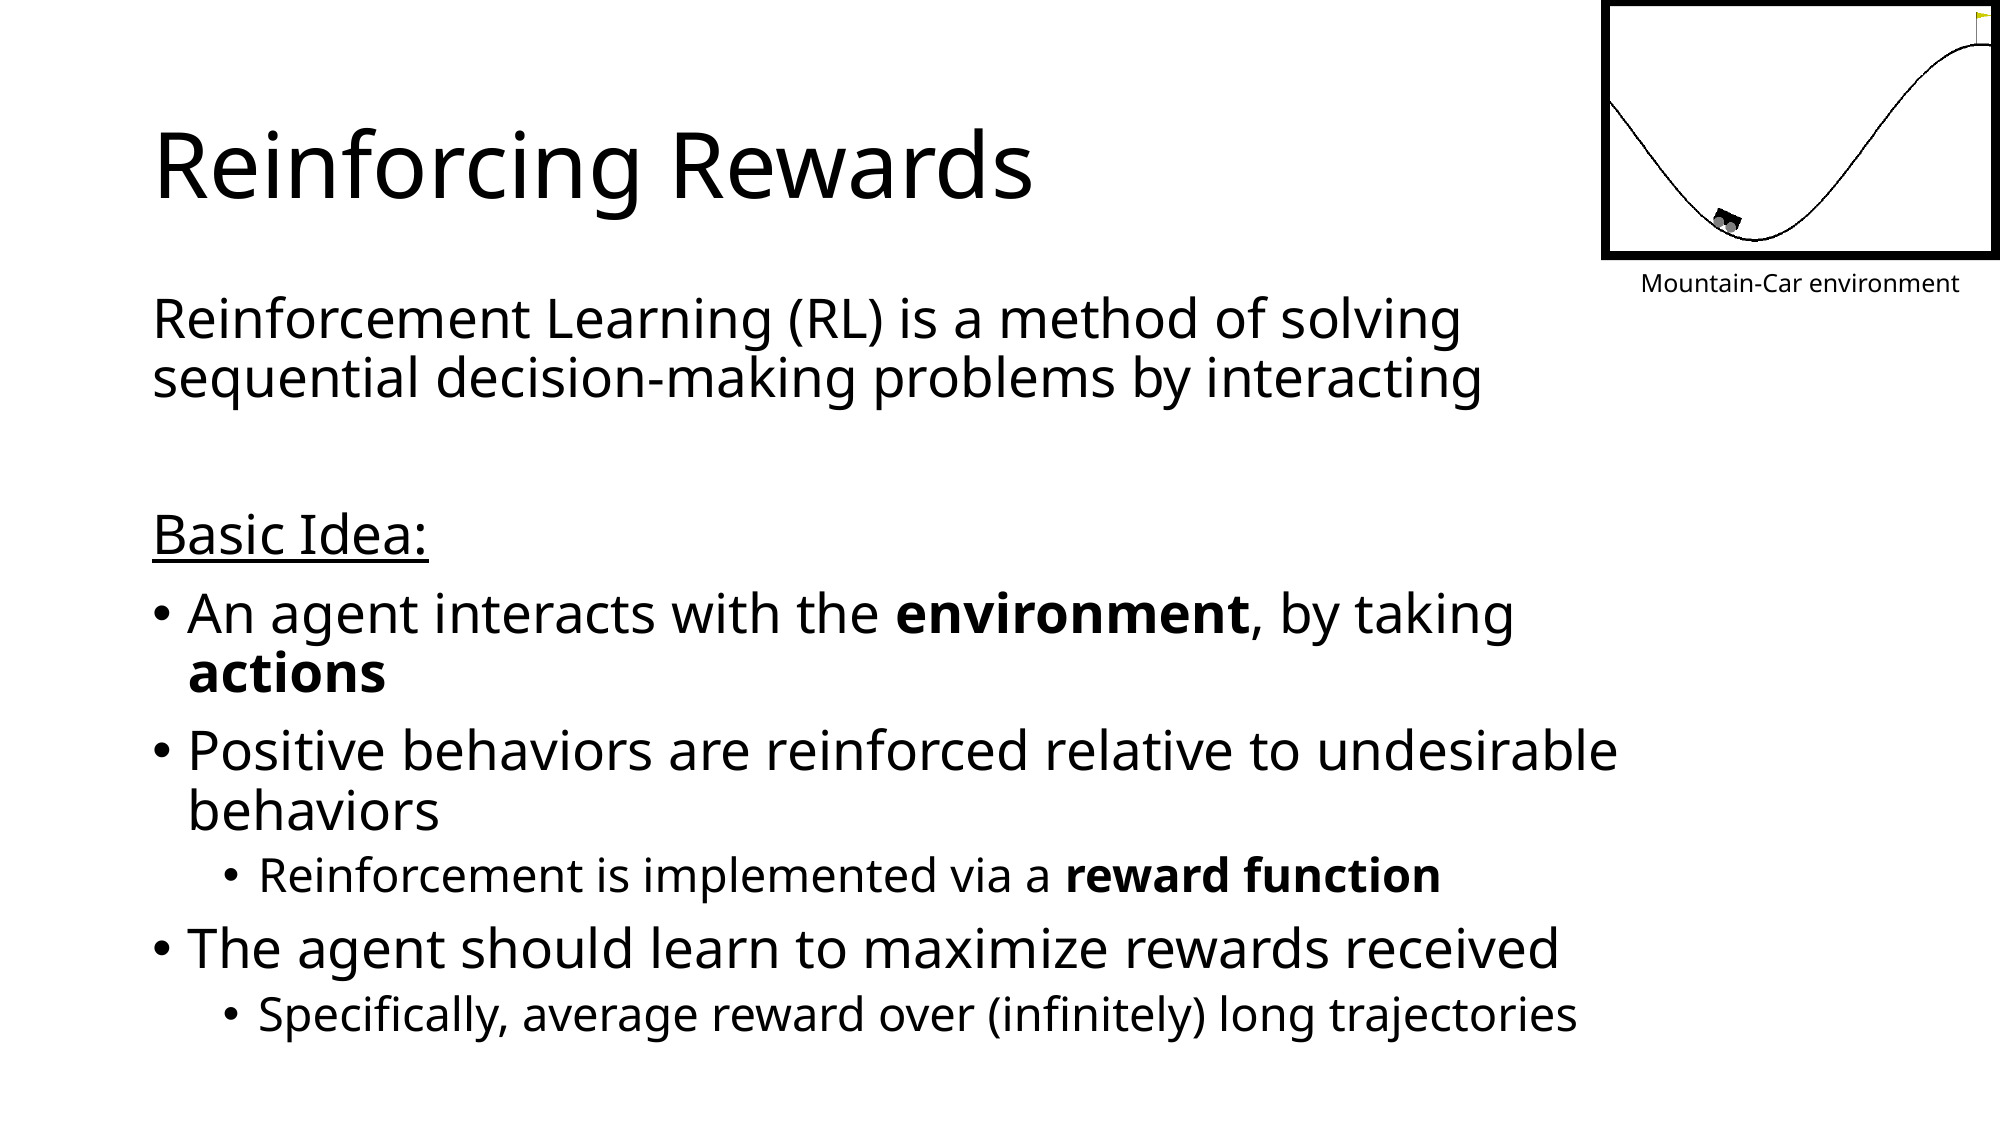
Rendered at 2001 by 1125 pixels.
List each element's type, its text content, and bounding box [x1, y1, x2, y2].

text_box Mountain-Car environment [1601, 260, 2000, 305]
picture [1607, 7, 1995, 261]
text_box [1600, 0, 2000, 262]
list Reinforcement Learning (RL) is a method of solving sequential decision-making problems by interacting Basic Idea: An agent interacts with the environment, by taking actions Positive behaviors are reinforced relative to undesirable behaviors Reinforcement is implemented via a reward function The agent should learn to maximize rewards received Specifically, average reward over (infinitely) long trajectories [137, 284, 1709, 1050]
title Reinforcing Rewards [137, 59, 1601, 278]
